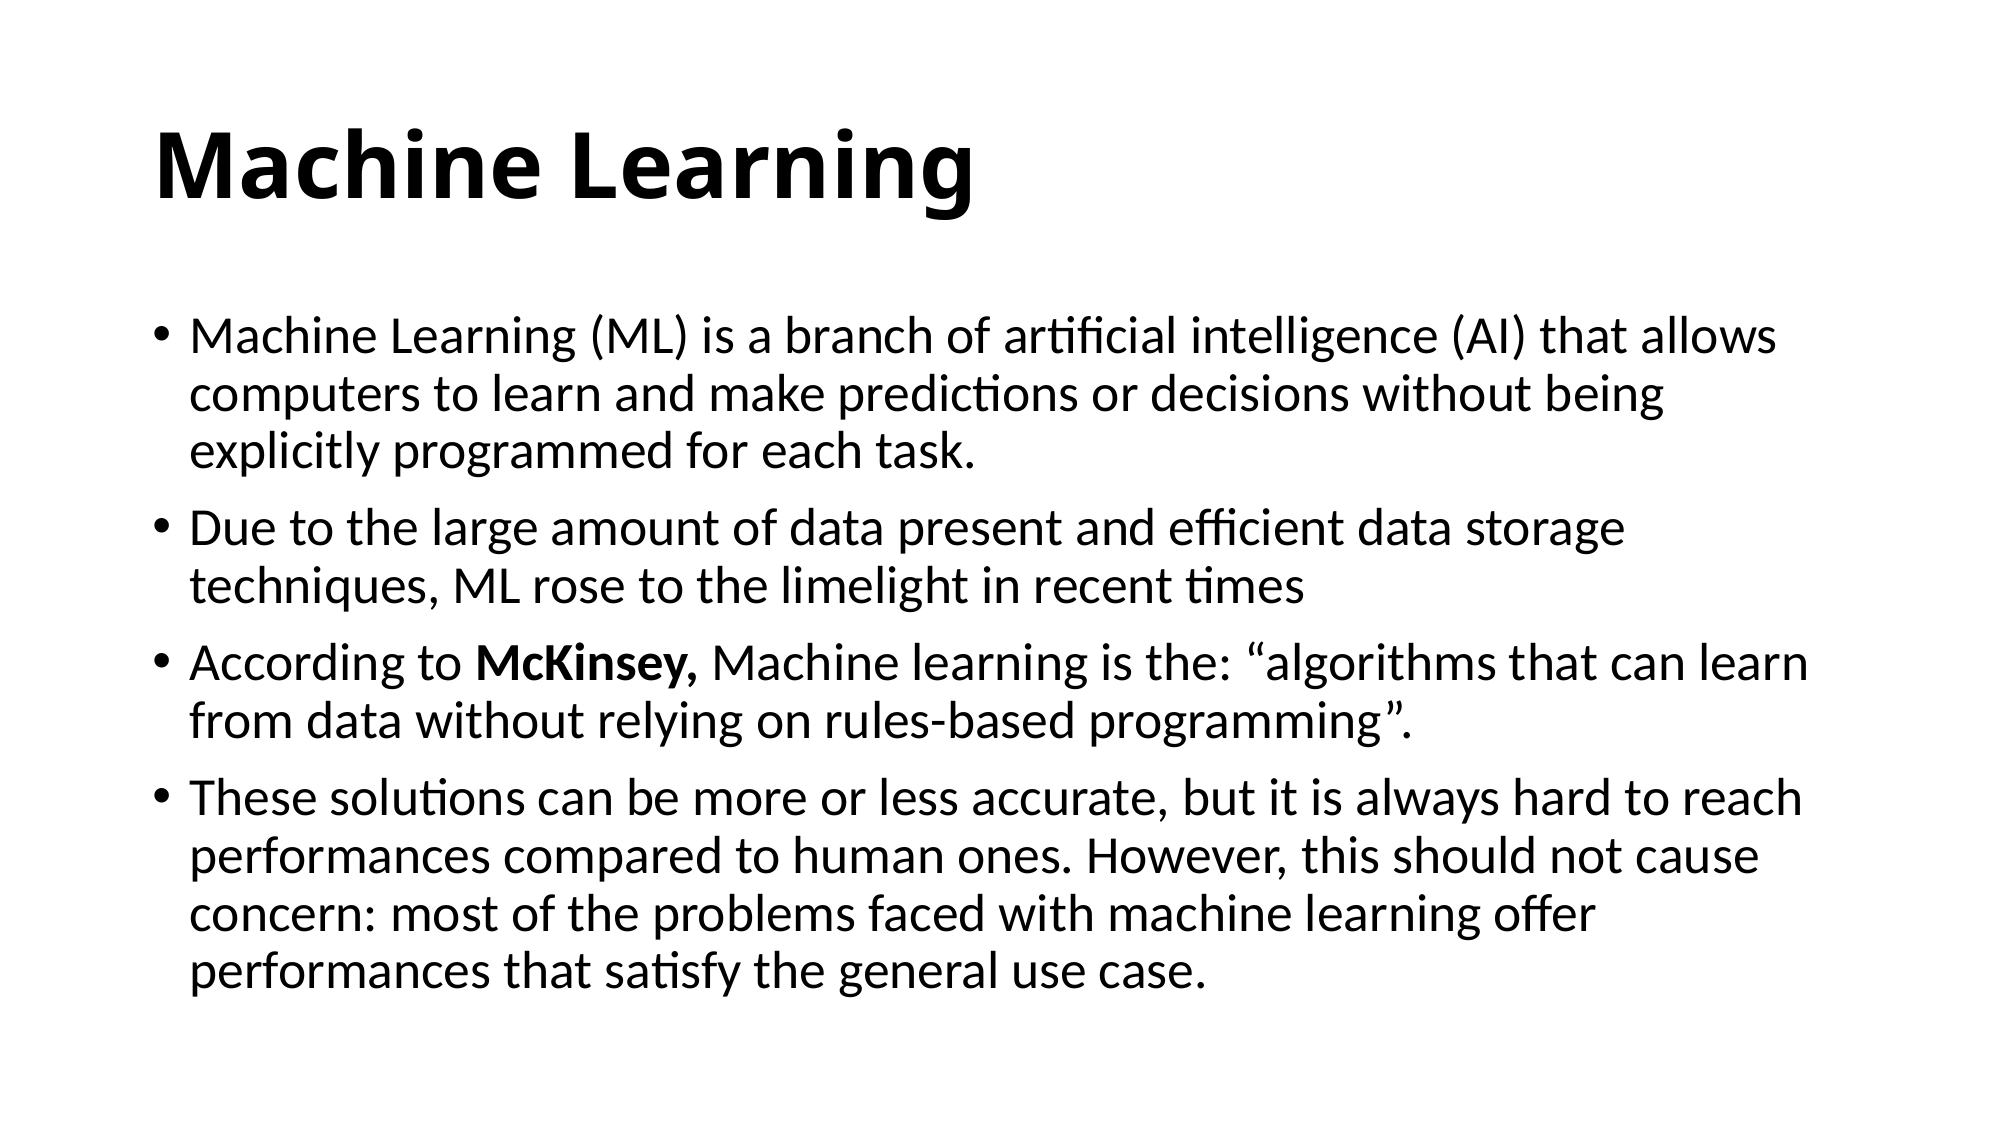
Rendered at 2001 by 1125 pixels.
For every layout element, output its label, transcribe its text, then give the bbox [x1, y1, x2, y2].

list Machine Learning (ML) is a branch of artificial intelligence (AI) that allows computers to learn and make predictions or decisions without being explicitly programmed for each task. Due to the large amount of data present and efficient data storage techniques, ML rose to the limelight in recent times According to McKinsey, Machine learning is the: “algorithms that can learn from data without relying on rules-based programming”. These solutions can be more or less accurate, but it is always hard to reach performances compared to human ones. However, this should not cause concern: most of the problems faced with machine learning offer performances that satisfy the general use case. [137, 299, 1863, 1014]
title Machine Learning [137, 59, 1863, 278]
